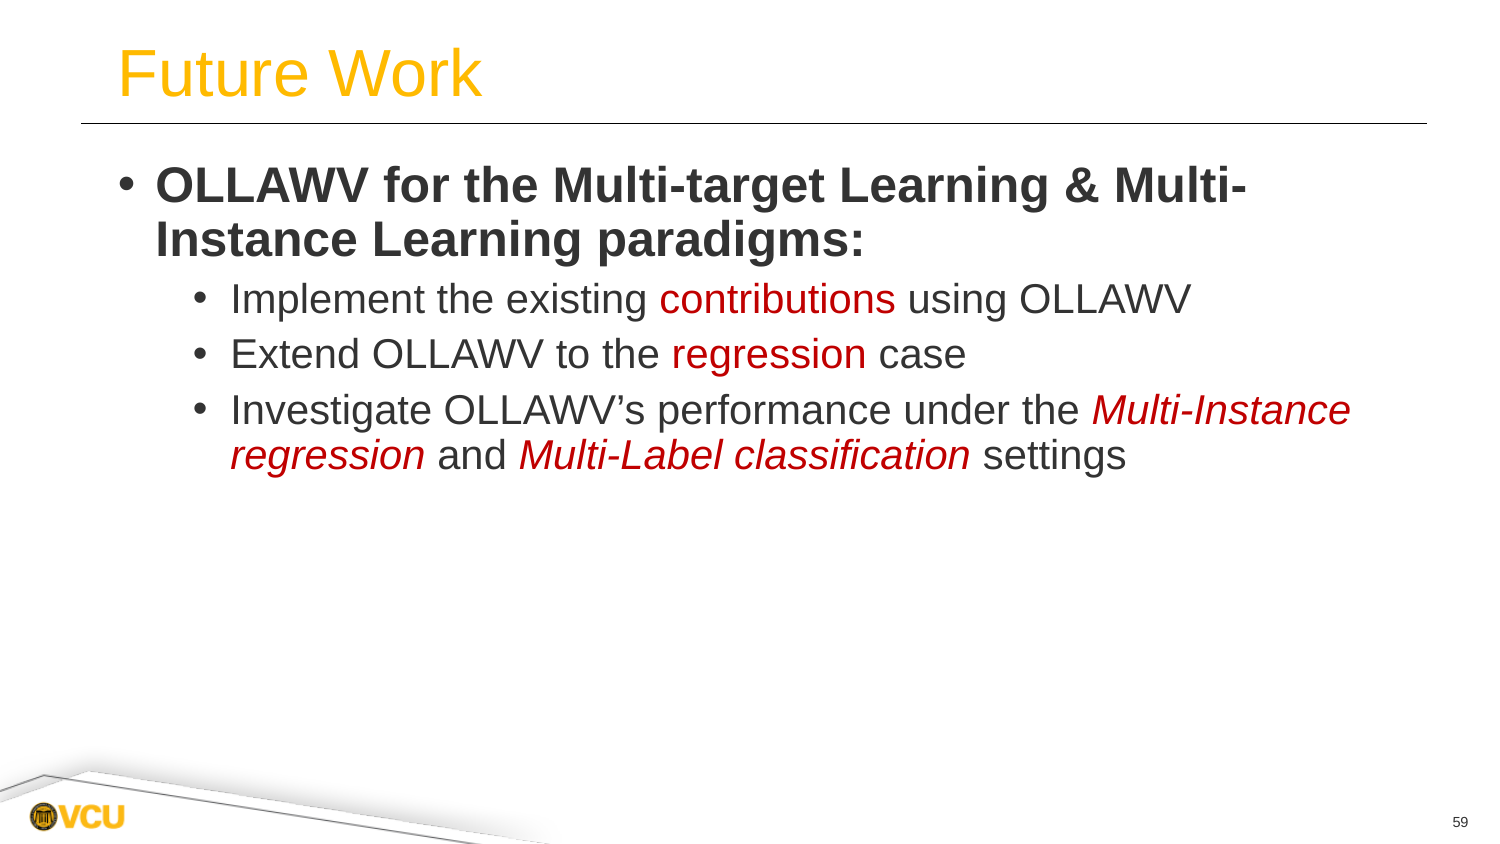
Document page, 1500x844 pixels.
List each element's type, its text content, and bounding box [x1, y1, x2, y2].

slide_number 59 [1145, 798, 1484, 844]
title Future Work [103, 31, 1397, 137]
list OLLAWV for the Multi-target Learning & Multi-Instance Learning paradigms: Implement the existing contributions using OLLAWV Extend OLLAWV to the regression case Investigate OLLAWV’s performance under the Multi-Instance regression and Multi-Label classification settings [103, 151, 1397, 760]
